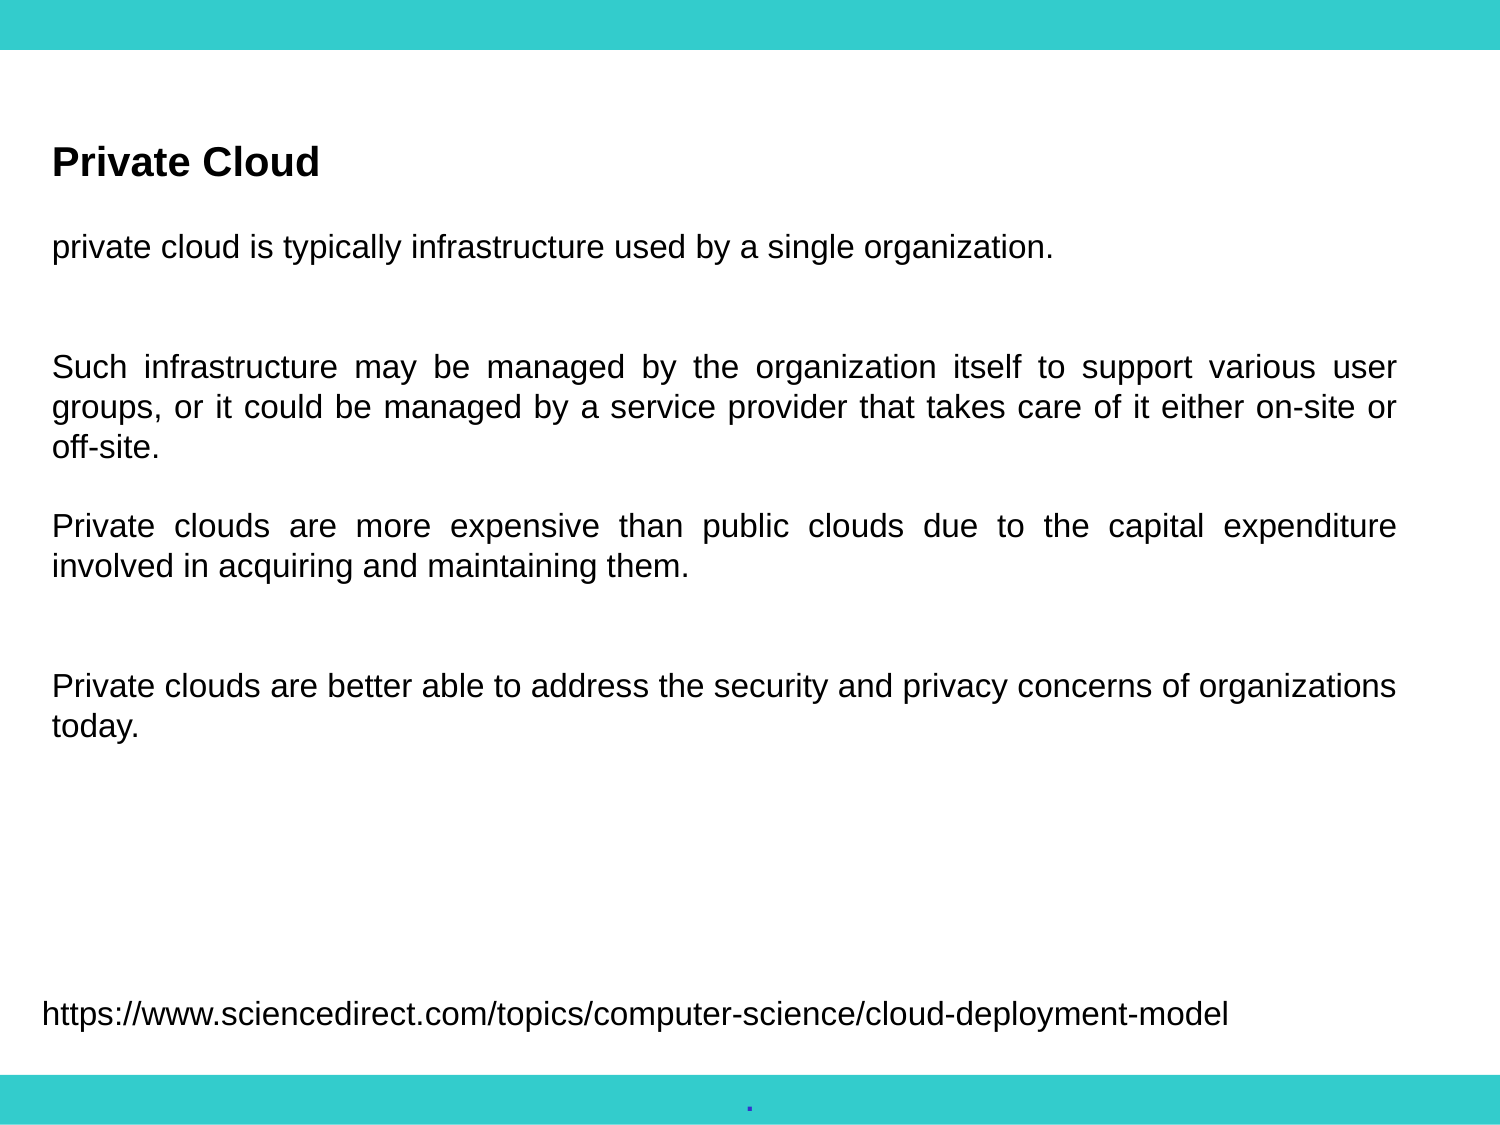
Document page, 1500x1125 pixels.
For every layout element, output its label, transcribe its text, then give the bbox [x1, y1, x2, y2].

text_box [0, 0, 1500, 50]
text_box Private Cloud private cloud is typically infrastructure used by a single organization. Such infrastructure may be managed by the organization itself to support various user groups, or it could be managed by a service provider that takes care of it either on-site or off-site. Private clouds are more expensive than public clouds due to the capital expenditure involved in acquiring and maintaining them. Private clouds are better able to address the security and privacy concerns of organizations today. [37, 127, 1415, 752]
text_box . [0, 1074, 1500, 1125]
text_box https://www.sciencedirect.com/topics/computer-science/cloud-deployment-model [27, 984, 1424, 1040]
